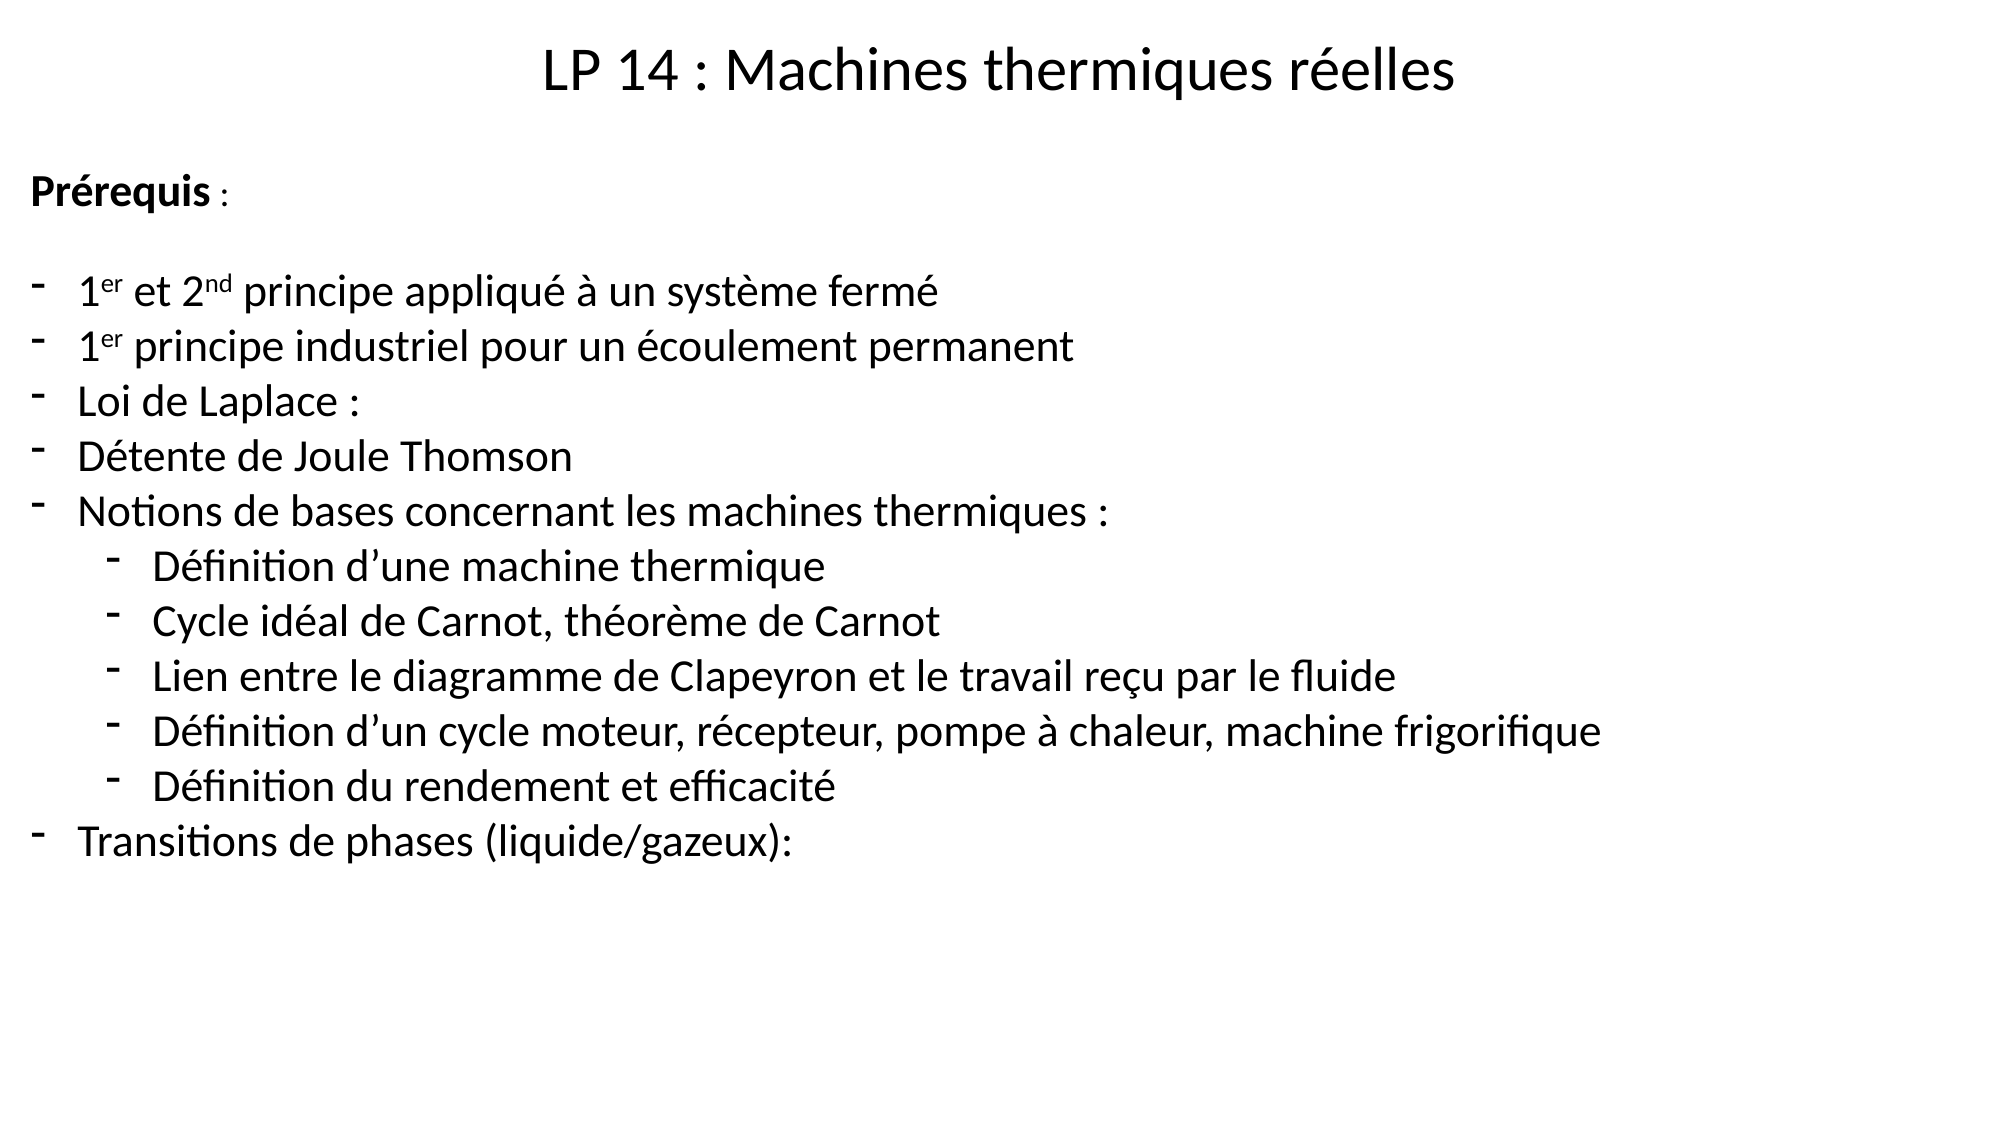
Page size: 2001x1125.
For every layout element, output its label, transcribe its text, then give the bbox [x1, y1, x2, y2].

text_box LP 14 : Machines thermiques réelles [0, 20, 2000, 111]
